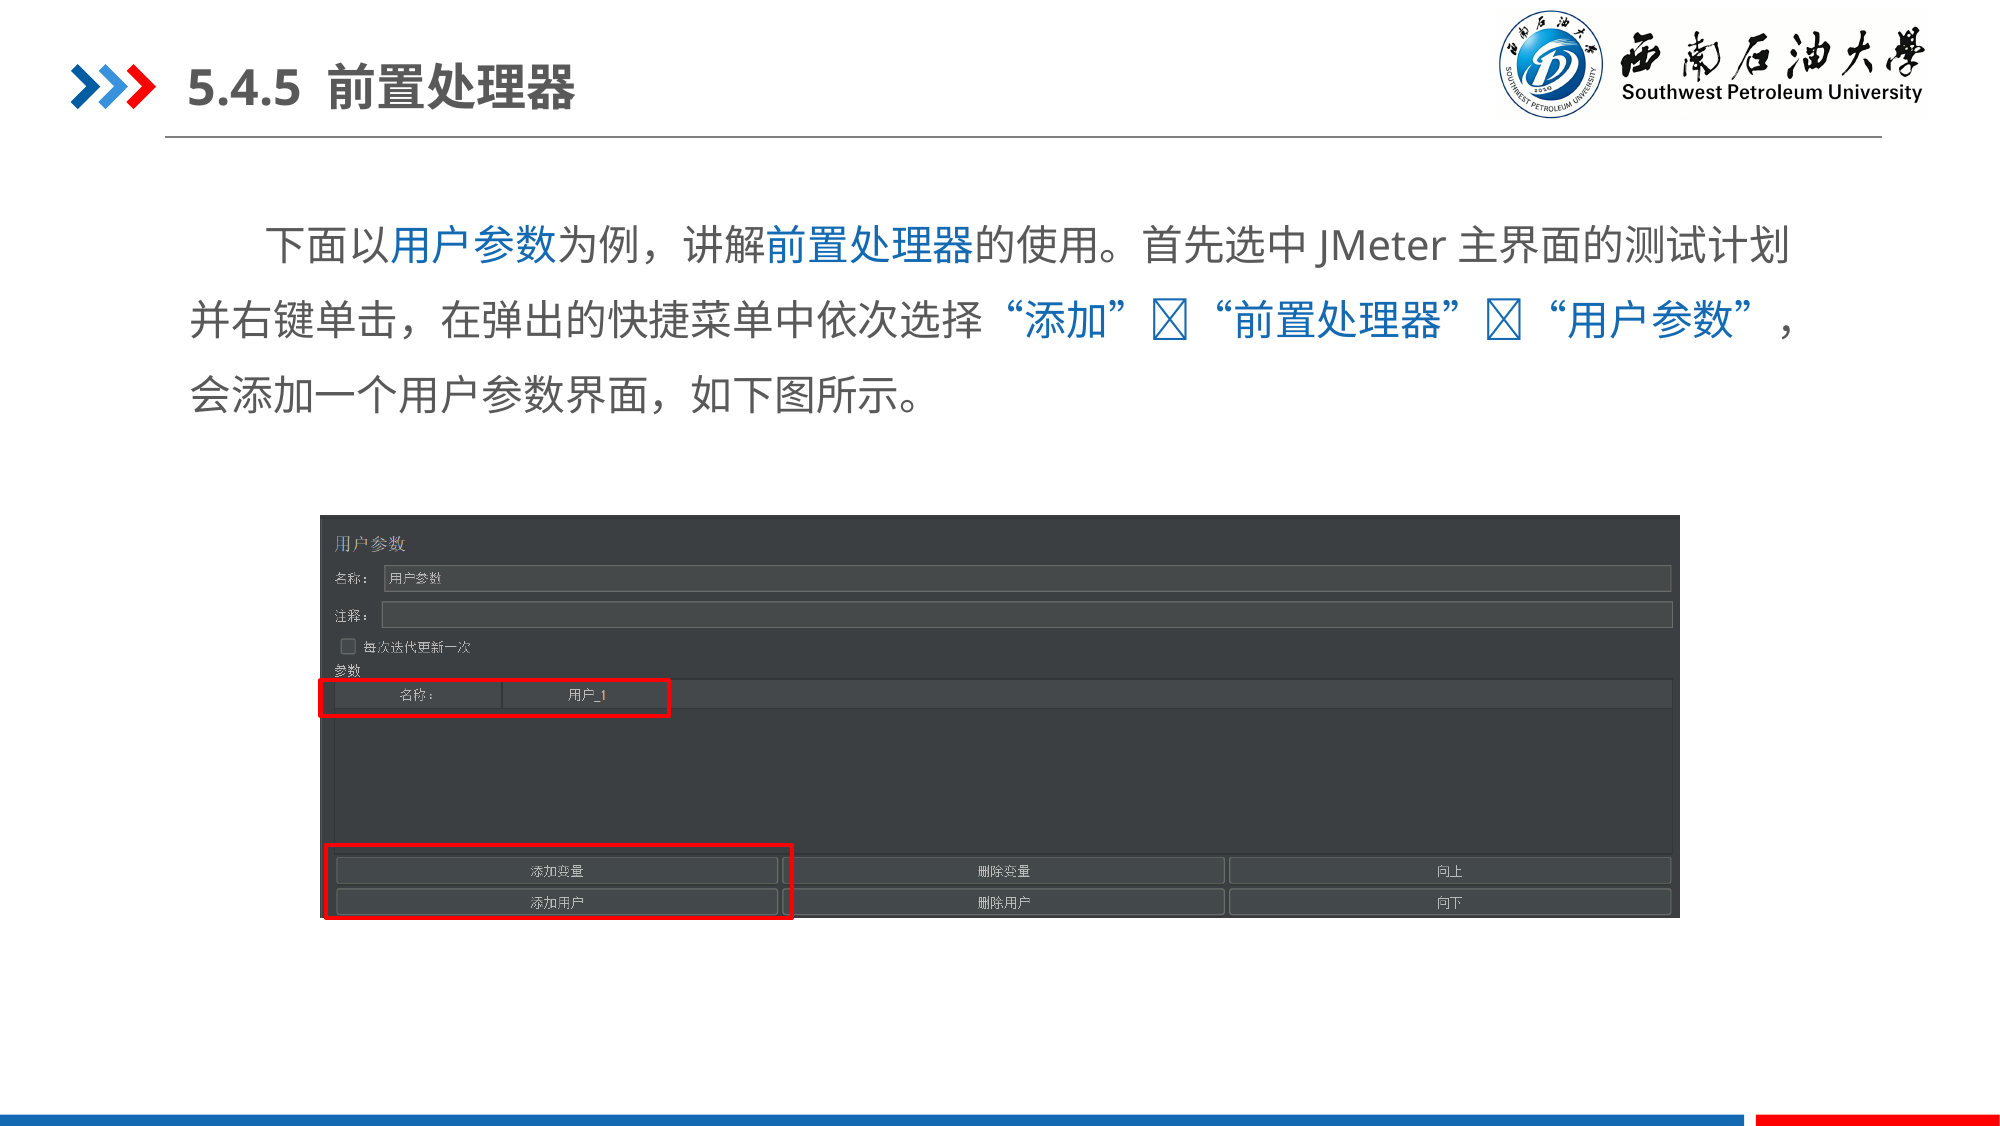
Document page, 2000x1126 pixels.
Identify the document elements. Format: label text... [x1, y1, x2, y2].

picture [1496, 8, 1929, 120]
picture [320, 515, 1680, 919]
text_box 5.4.5 前置处理器 [187, 43, 1579, 127]
text_box 下面以用户参数为例，讲解前置处理器的使用。首先选中JMeter主界面的测试计划并右键单击，在弹出的快捷菜单中依次选择“添加”“前置处理器”“用户参数”，会添加一个用户参数界面，如下图所示。 [174, 186, 1837, 427]
